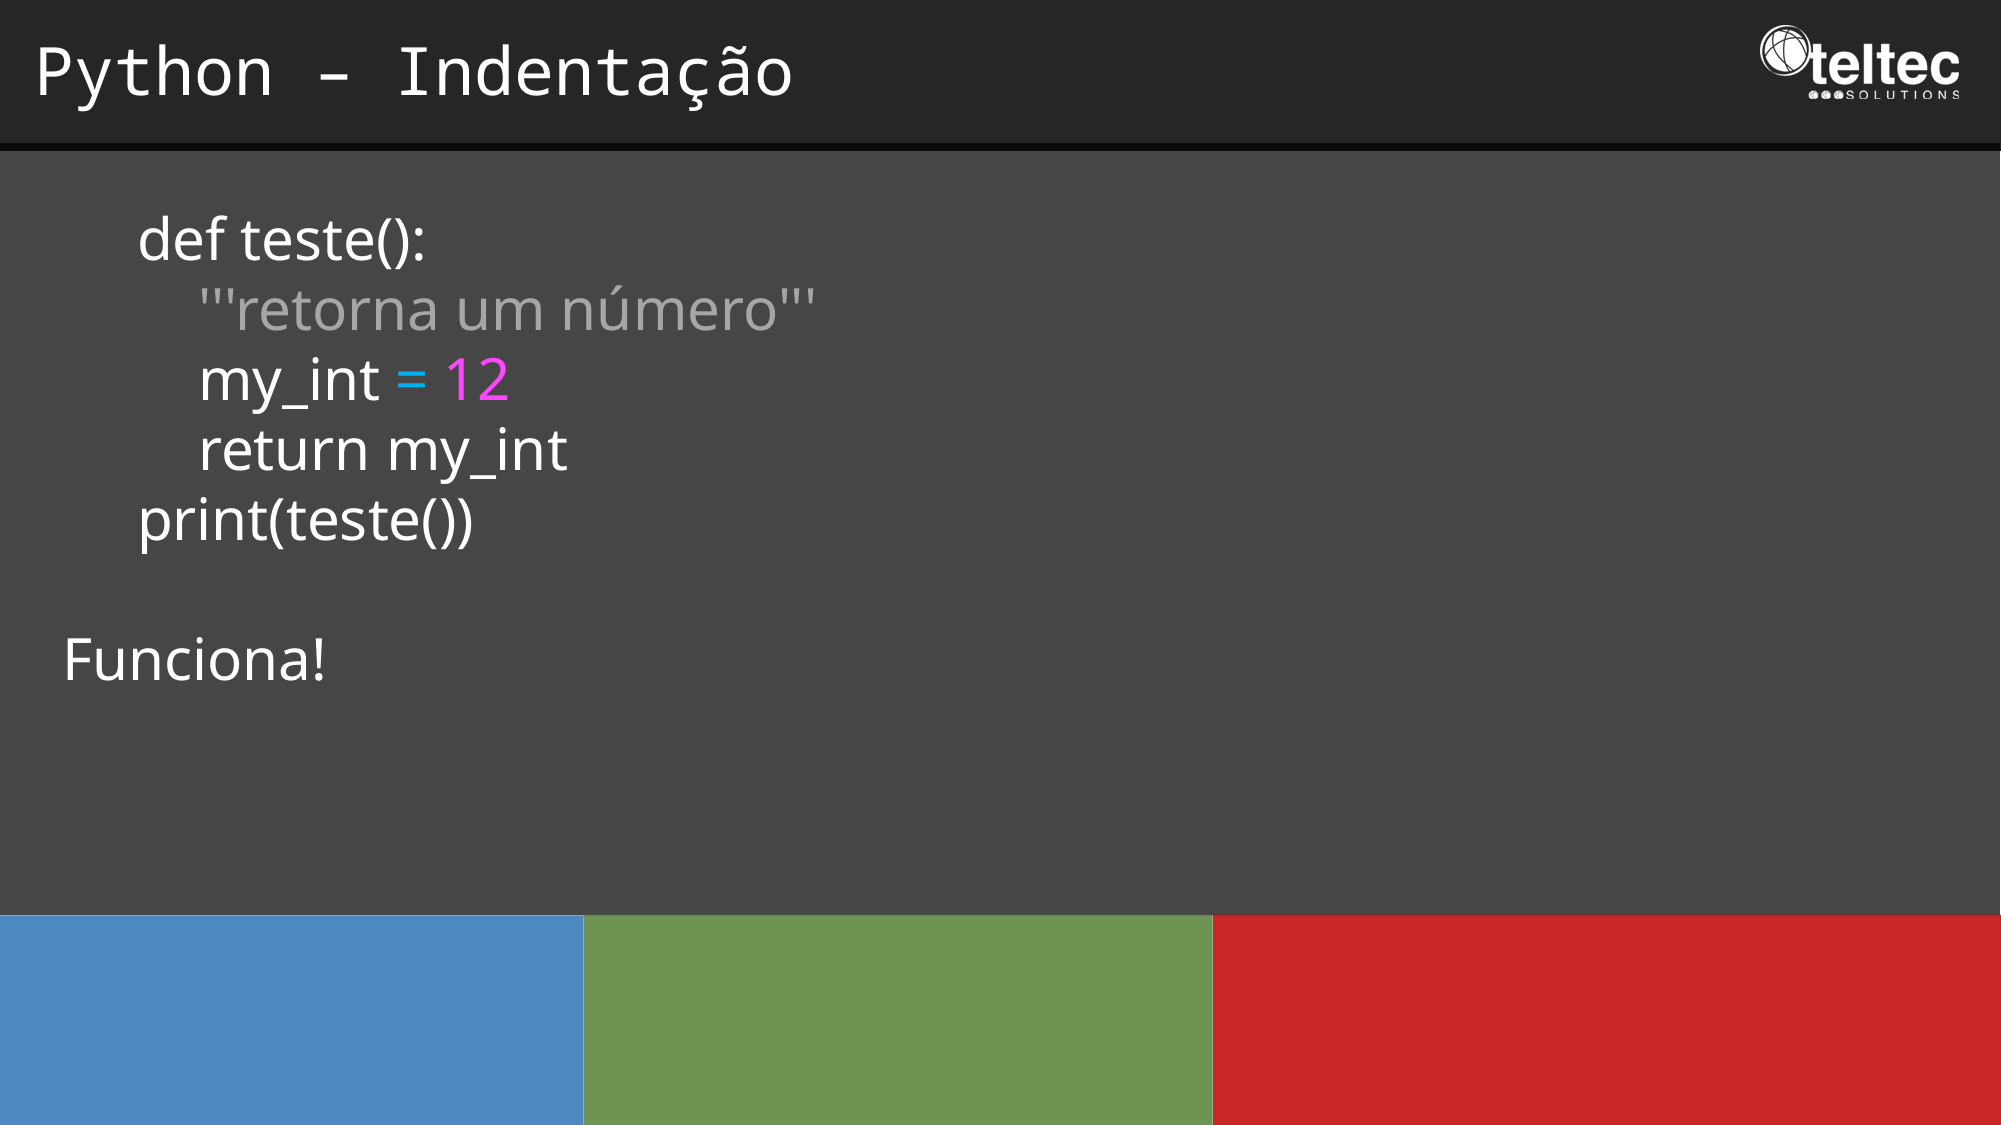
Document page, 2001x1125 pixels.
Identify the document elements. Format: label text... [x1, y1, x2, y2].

text_box Python – Indentação [20, 20, 810, 116]
text_box def teste(): '''retorna um número''' my_int = 12 return my_int print(teste()) Funciona! [47, 194, 1943, 866]
